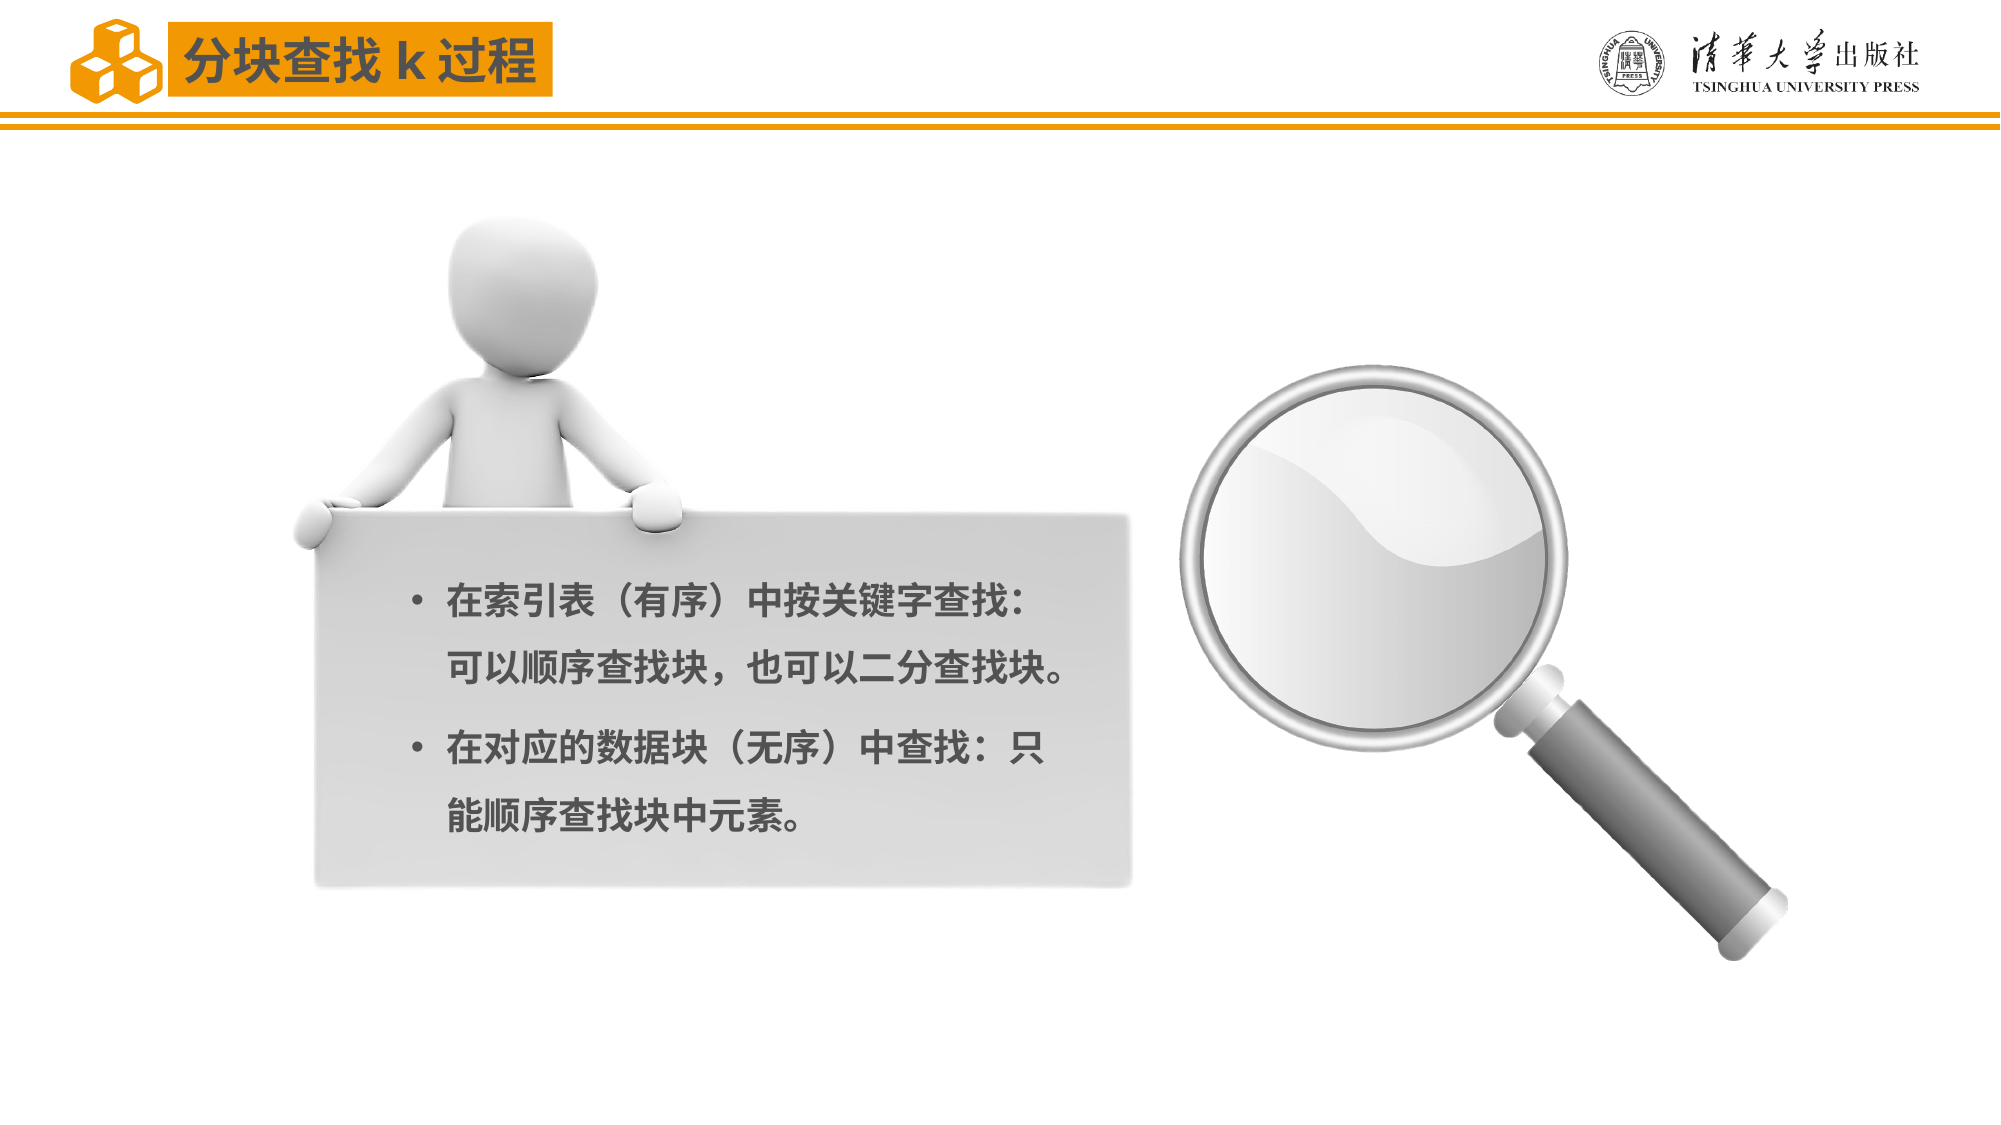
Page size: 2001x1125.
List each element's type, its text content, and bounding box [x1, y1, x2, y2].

picture [253, 204, 1787, 961]
text_box 分块查找k过程 [168, 21, 553, 97]
